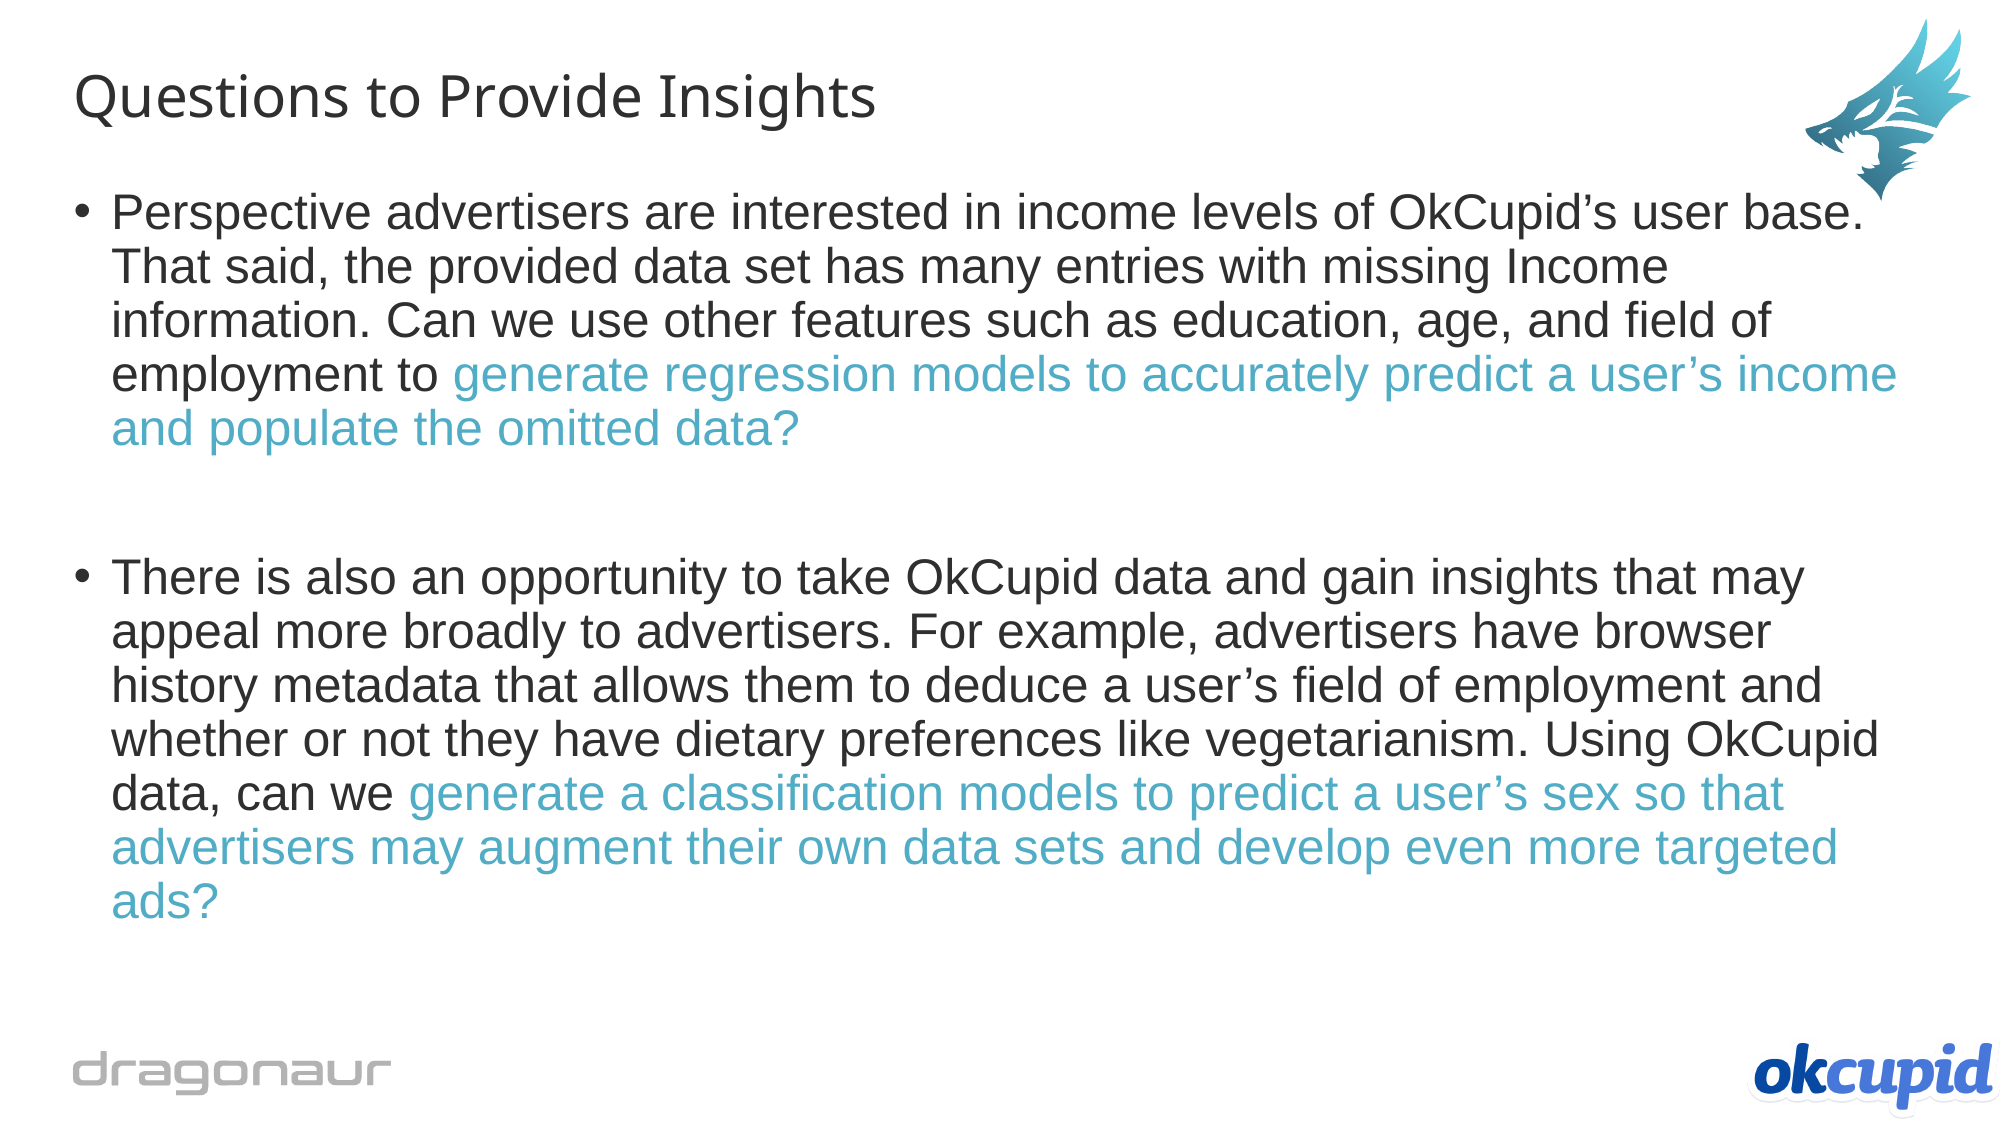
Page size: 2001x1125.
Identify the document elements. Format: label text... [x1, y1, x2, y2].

title Questions to Provide Insights [58, 59, 1947, 160]
list Perspective advertisers are interested in income levels of OkCupid’s user base. That said, the provided data set has many entries with missing Income information. Can we use other features such as education, age, and field of employment to generate regression models to accurately predict a user’s income and populate the omitted data? There is also an opportunity to take OkCupid data and gain insights that may appeal more broadly to advertisers. For example, advertisers have browser history metadata that allows them to deduce a user’s field of employment and whether or not they have dietary preferences like vegetarianism. Using OkCupid data, can we generate a classification models to predict a user’s sex so that advertisers may augment their own data sets and develop even more targeted ads? [58, 178, 1947, 1014]
picture [1747, 1035, 2000, 1119]
picture [1796, 18, 1981, 202]
